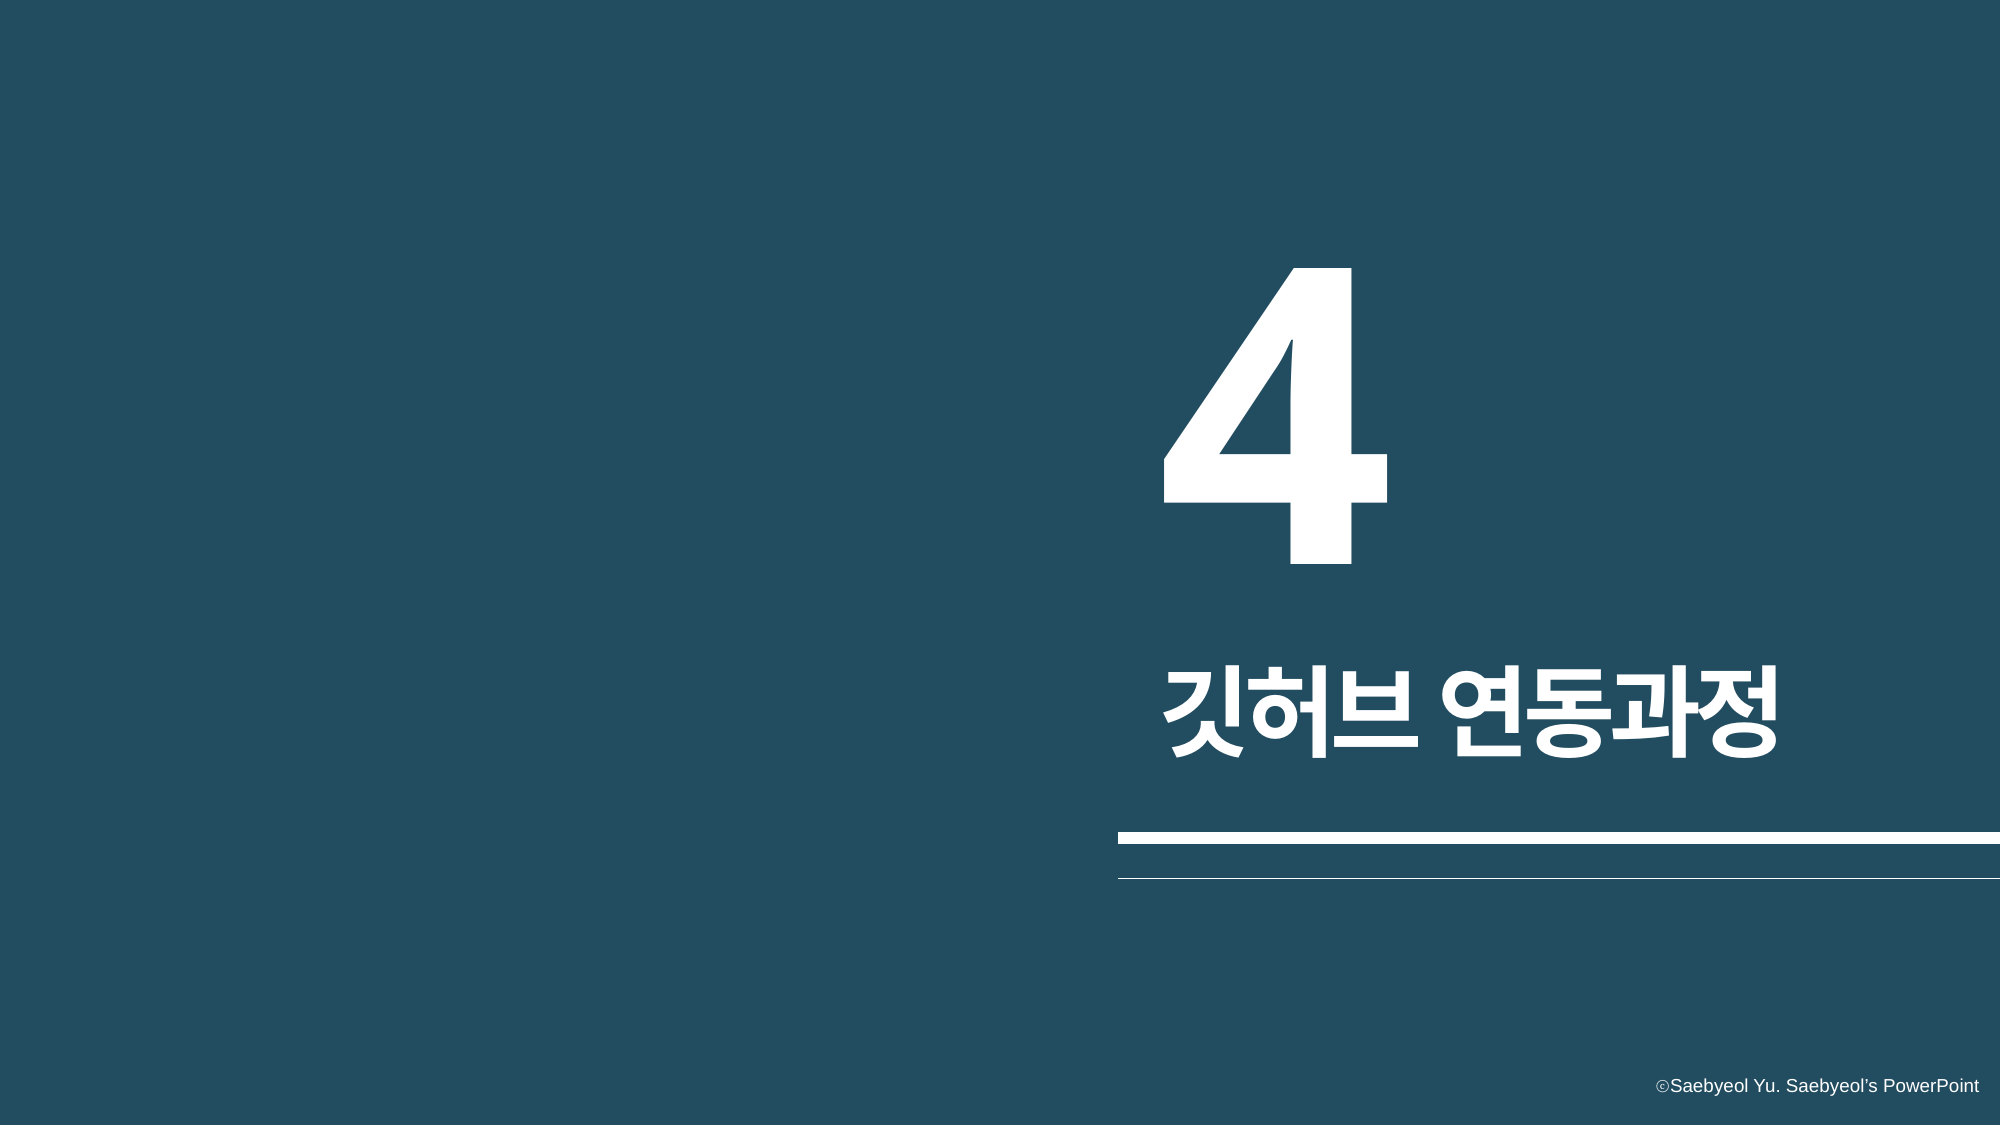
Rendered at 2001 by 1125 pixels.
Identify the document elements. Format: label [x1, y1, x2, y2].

text_box [1118, 143, 2000, 879]
